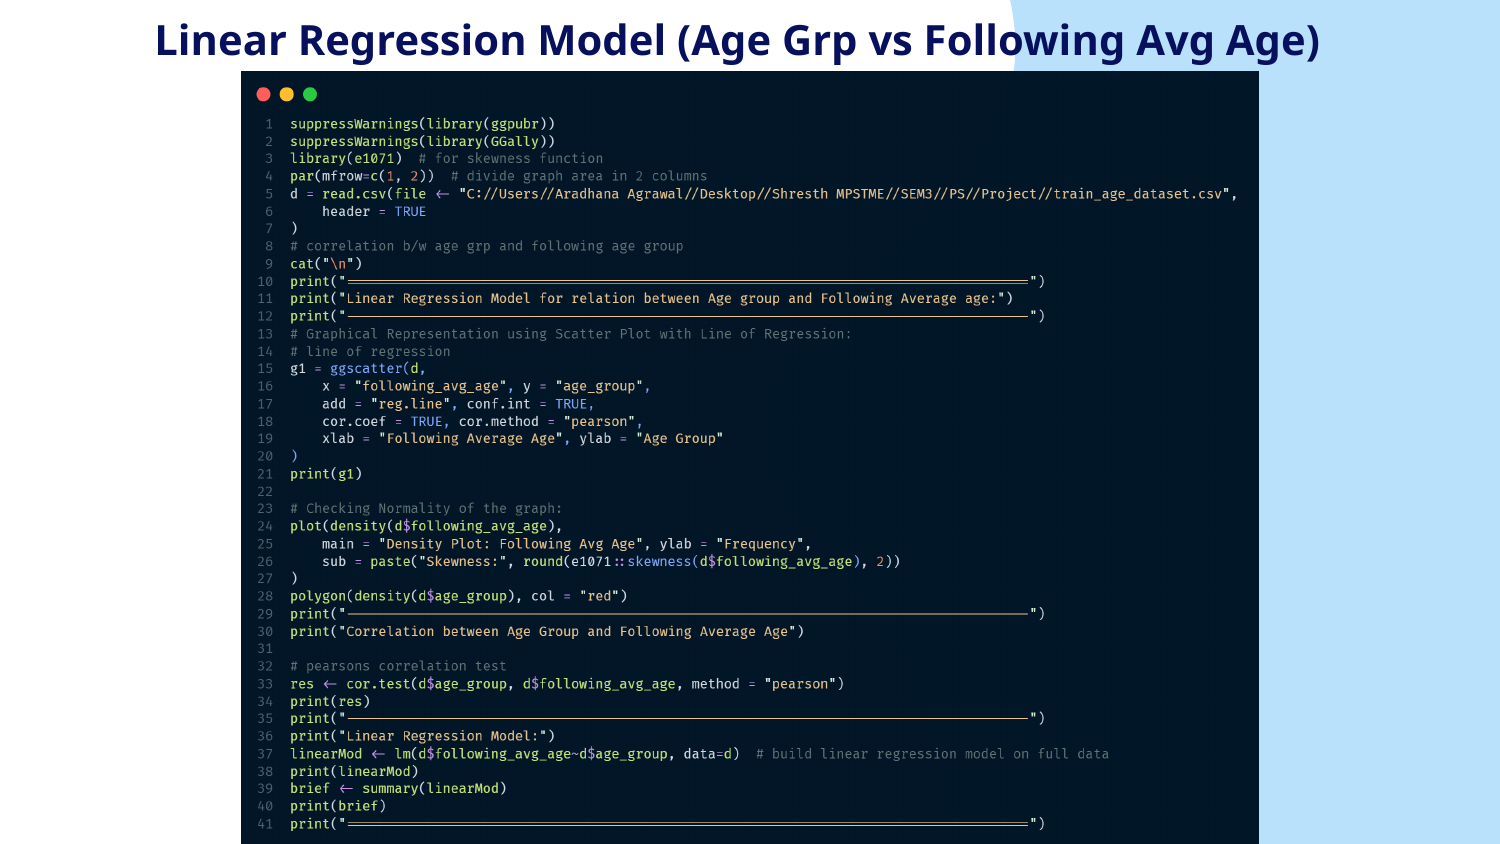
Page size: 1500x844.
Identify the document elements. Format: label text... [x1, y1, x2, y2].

picture [240, 71, 1259, 844]
text_box Linear Regression Model (Age Grp vs Following Avg Age) [69, 0, 1406, 79]
